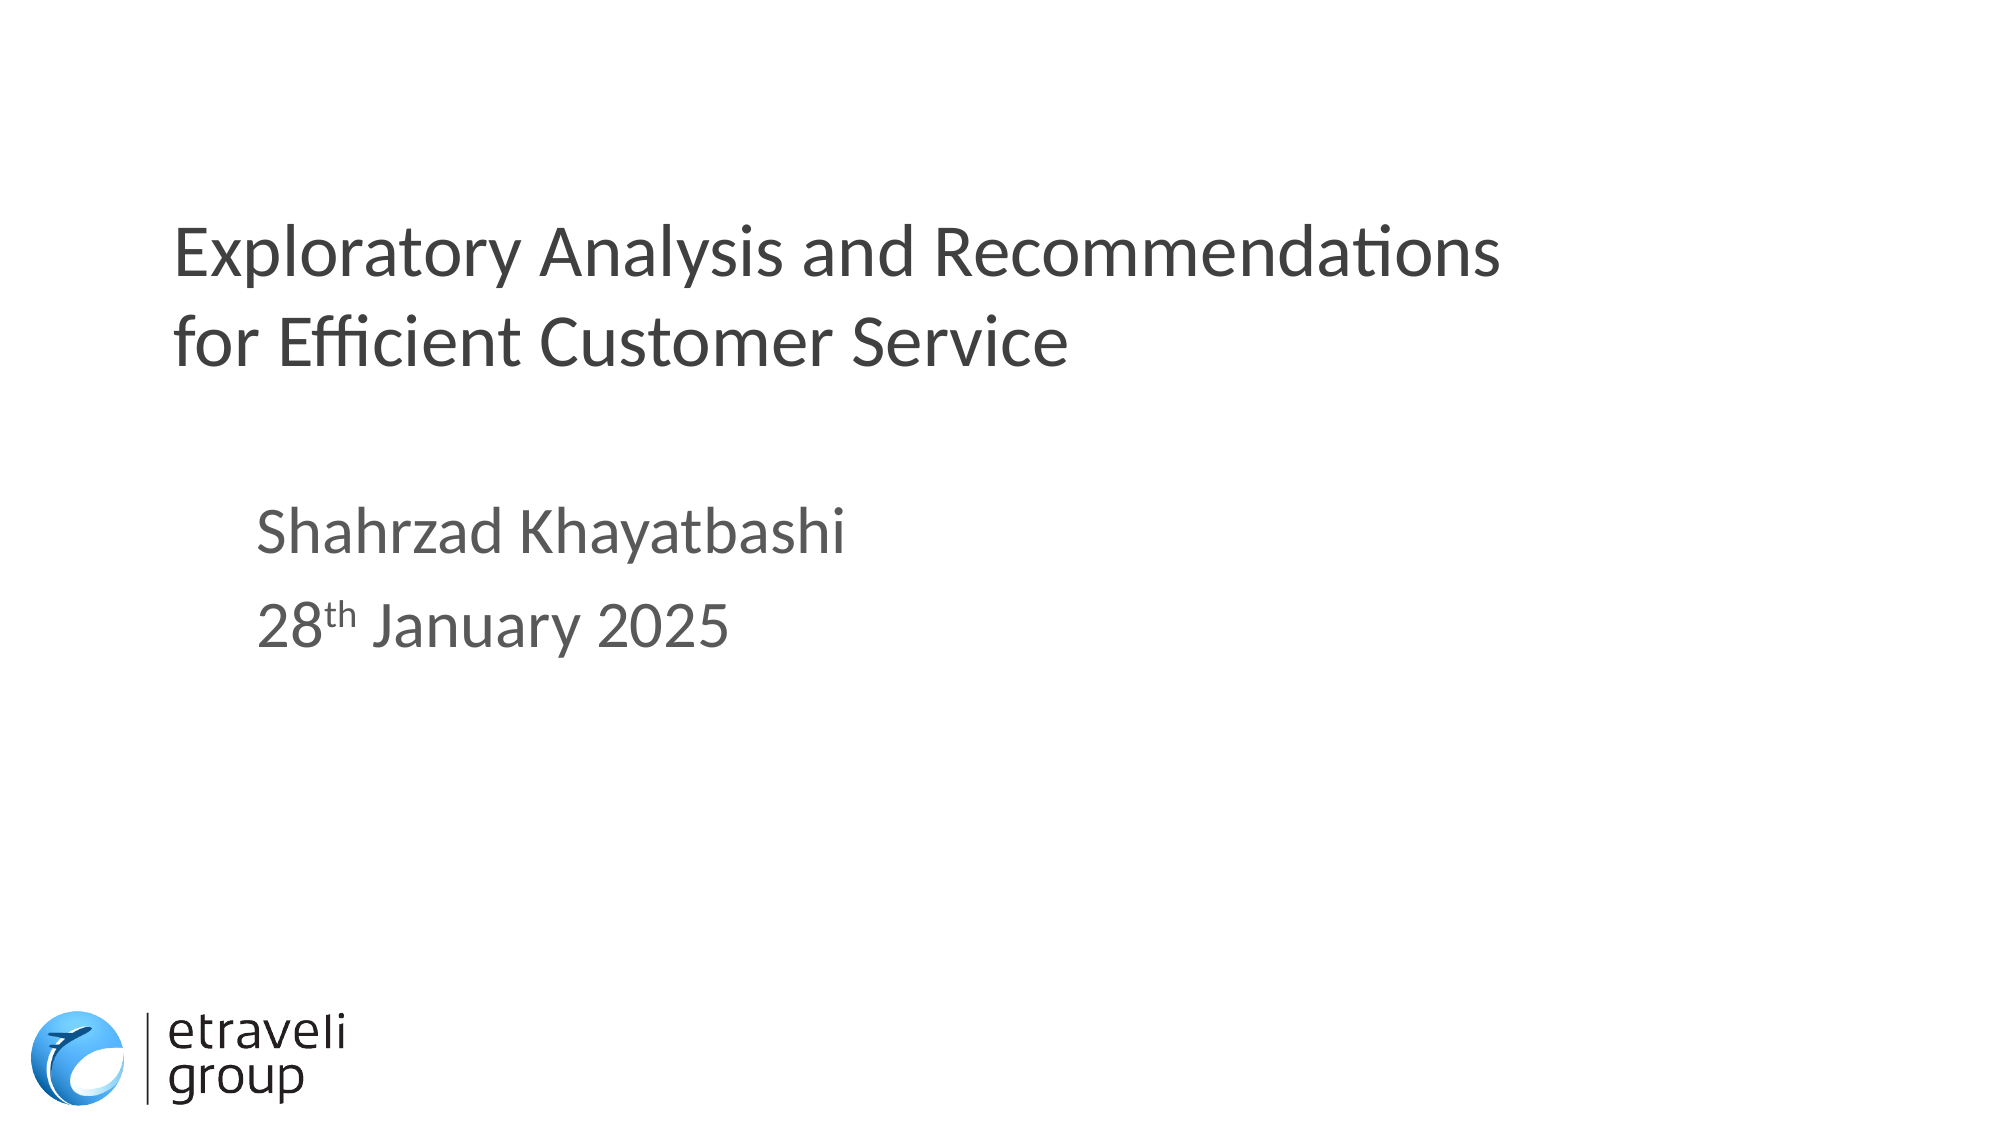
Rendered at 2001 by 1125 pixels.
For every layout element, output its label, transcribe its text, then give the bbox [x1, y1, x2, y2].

title Exploratory Analysis and Recommendations for Efficient Customer Service [158, 170, 1531, 412]
picture [31, 1010, 344, 1106]
subtitle Shahrzad Khayatbashi 28th January 2025 [241, 479, 1292, 768]
